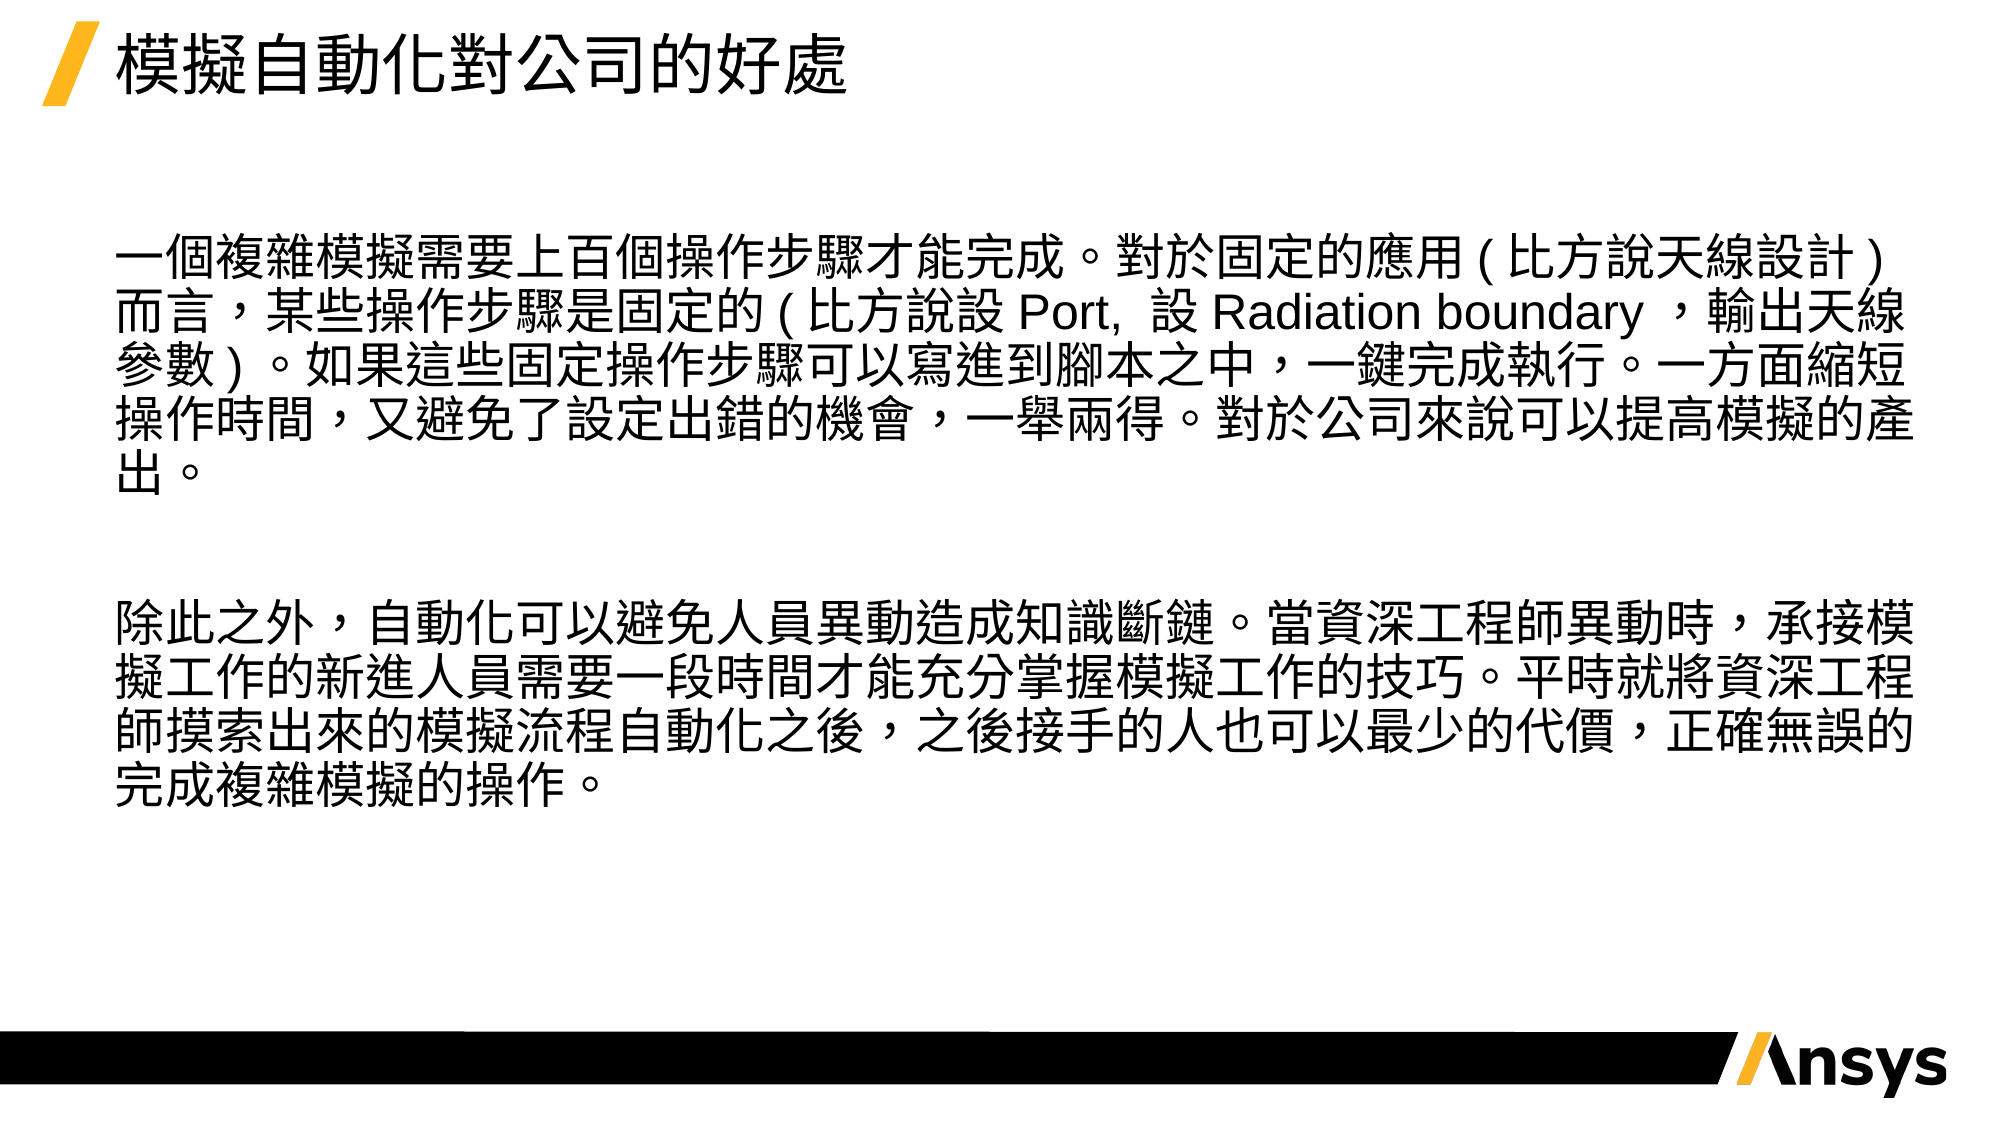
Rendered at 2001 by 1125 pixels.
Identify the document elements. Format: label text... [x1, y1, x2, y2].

list 一個複雜模擬需要上百個操作步驟才能完成。對於固定的應用(比方說天線設計)而言，某些操作步驟是固定的(比方說設Port, 設Radiation boundary，輸出天線參數)。如果這些固定操作步驟可以寫進到腳本之中，一鍵完成執行。一方面縮短操作時間，又避免了設定出錯的機會，一舉兩得。對於公司來說可以提高模擬的產出。 除此之外，自動化可以避免人員異動造成知識斷鏈。當資深工程師異動時，承接模擬工作的新進人員需要一段時間才能充分掌握模擬工作的技巧。平時就將資深工程師摸索出來的模擬流程自動化之後，之後接手的人也可以最少的代價，正確無誤的完成複雜模擬的操作。 [99, 224, 1950, 1007]
title 模擬自動化對公司的好處 [99, 24, 1900, 164]
